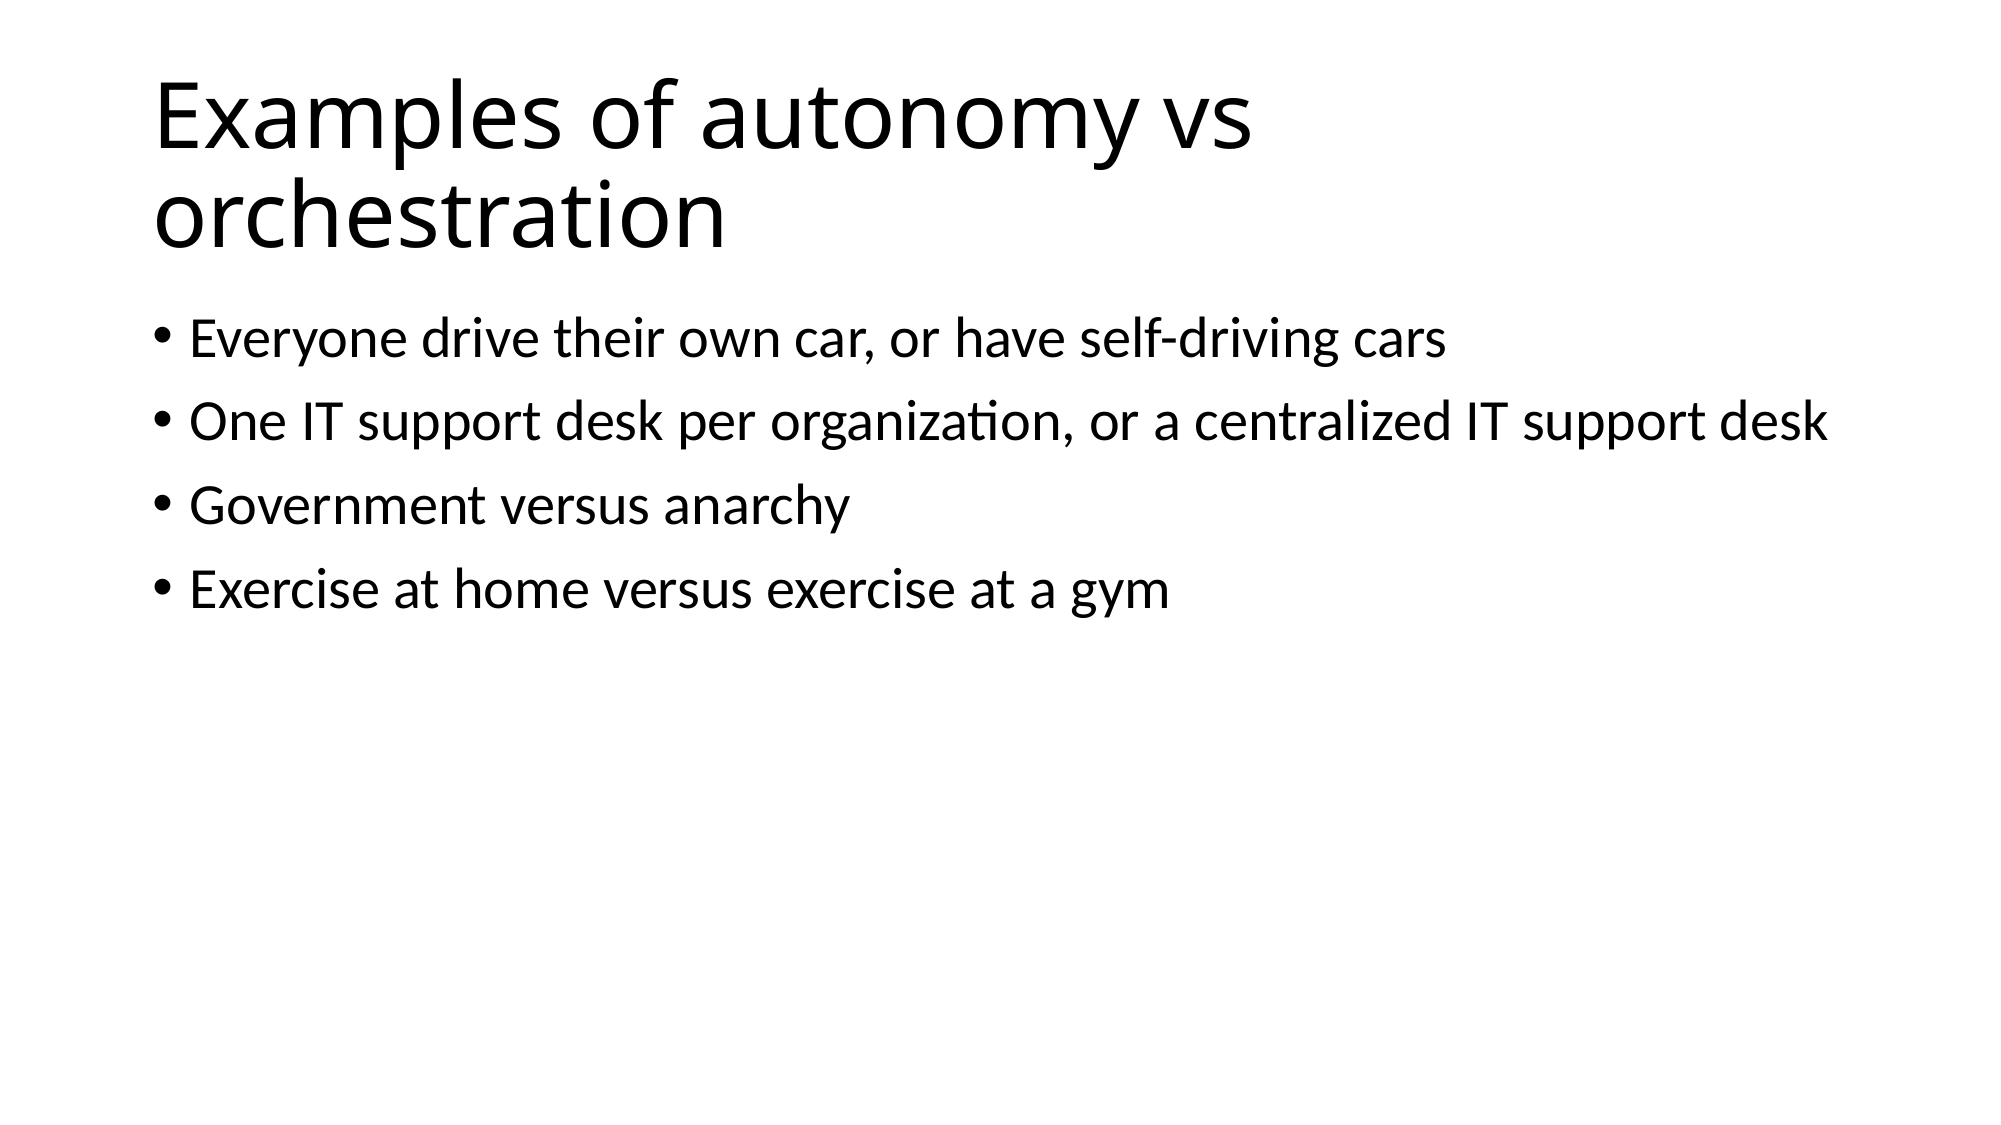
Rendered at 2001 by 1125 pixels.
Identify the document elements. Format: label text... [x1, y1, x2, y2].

list Everyone drive their own car, or have self-driving cars One IT support desk per organization, or a centralized IT support desk Government versus anarchy Exercise at home versus exercise at a gym [137, 299, 1863, 1014]
title Examples of autonomy vs orchestration [137, 59, 1863, 278]
